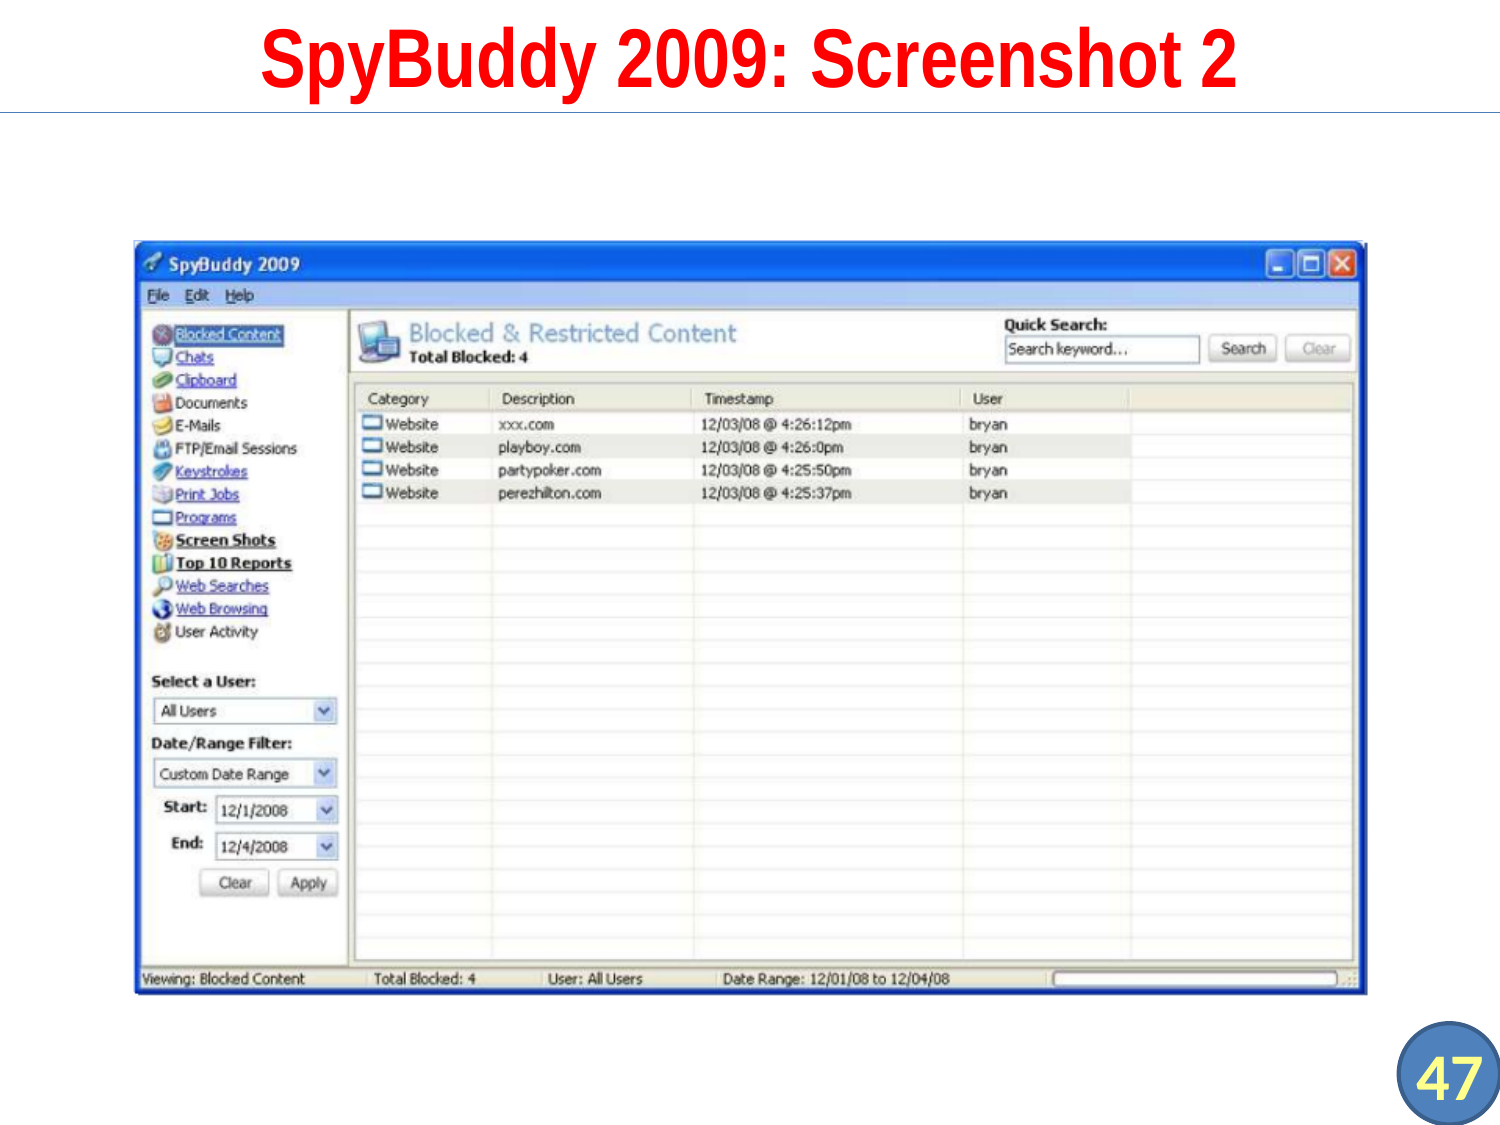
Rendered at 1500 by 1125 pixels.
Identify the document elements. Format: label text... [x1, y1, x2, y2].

title SpyBuddy 2009: Screenshot 2 [0, 0, 1500, 113]
slide_number 47 [1399, 1023, 1500, 1125]
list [129, 240, 1371, 998]
